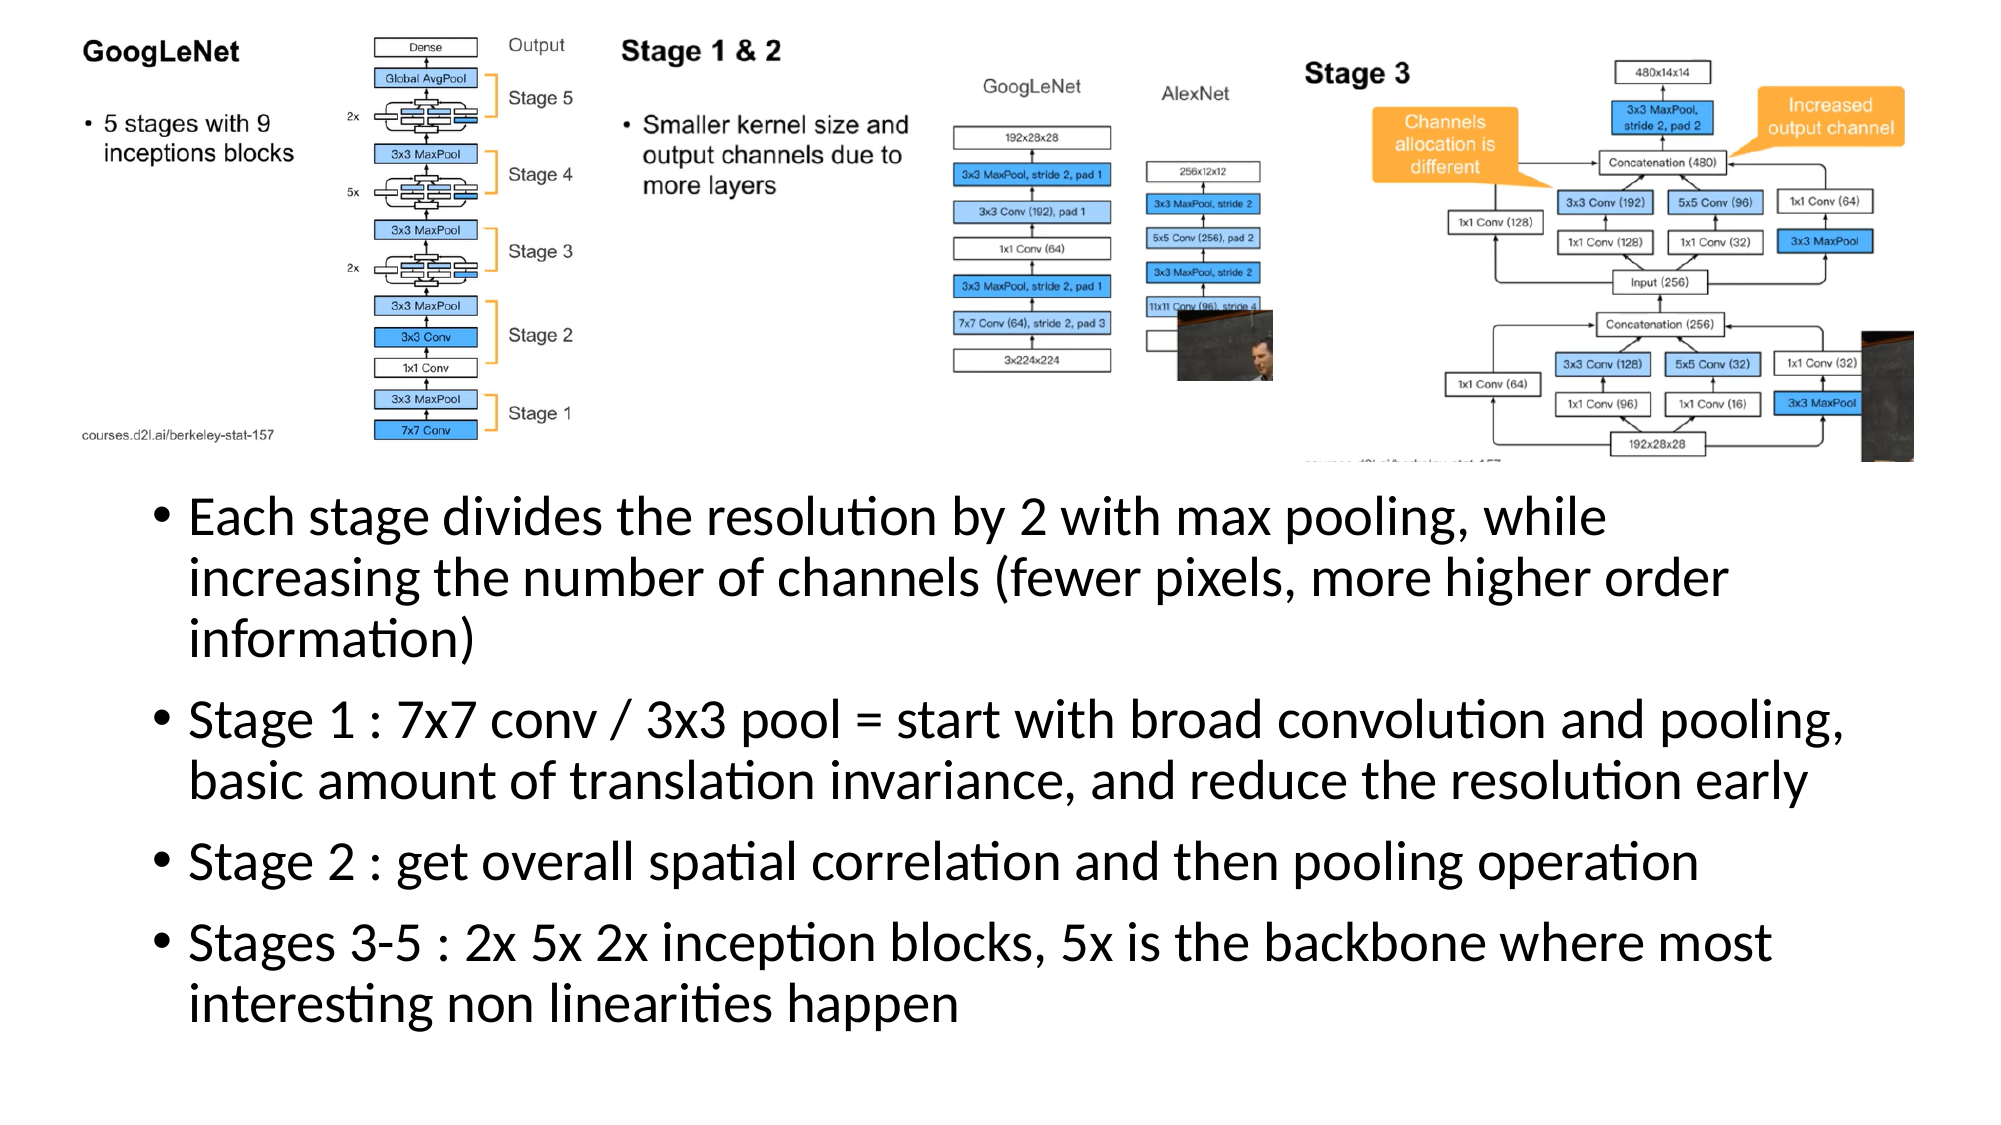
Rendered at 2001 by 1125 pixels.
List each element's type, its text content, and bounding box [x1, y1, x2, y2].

picture [70, 34, 590, 445]
picture [1299, 52, 1914, 463]
list Each stage divides the resolution by 2 with max pooling, while increasing the number of channels (fewer pixels, more higher order information) Stage 1 : 7x7 conv / 3x3 pool = start with broad convolution and pooling, basic amount of translation invariance, and reduce the resolution early Stage 2 : get overall spatial correlation and then pooling operation Stages 3-5 : 2x 5x 2x inception blocks, 5x is the backbone where most interesting non linearities happen [137, 479, 1863, 1091]
picture [616, 34, 1273, 381]
